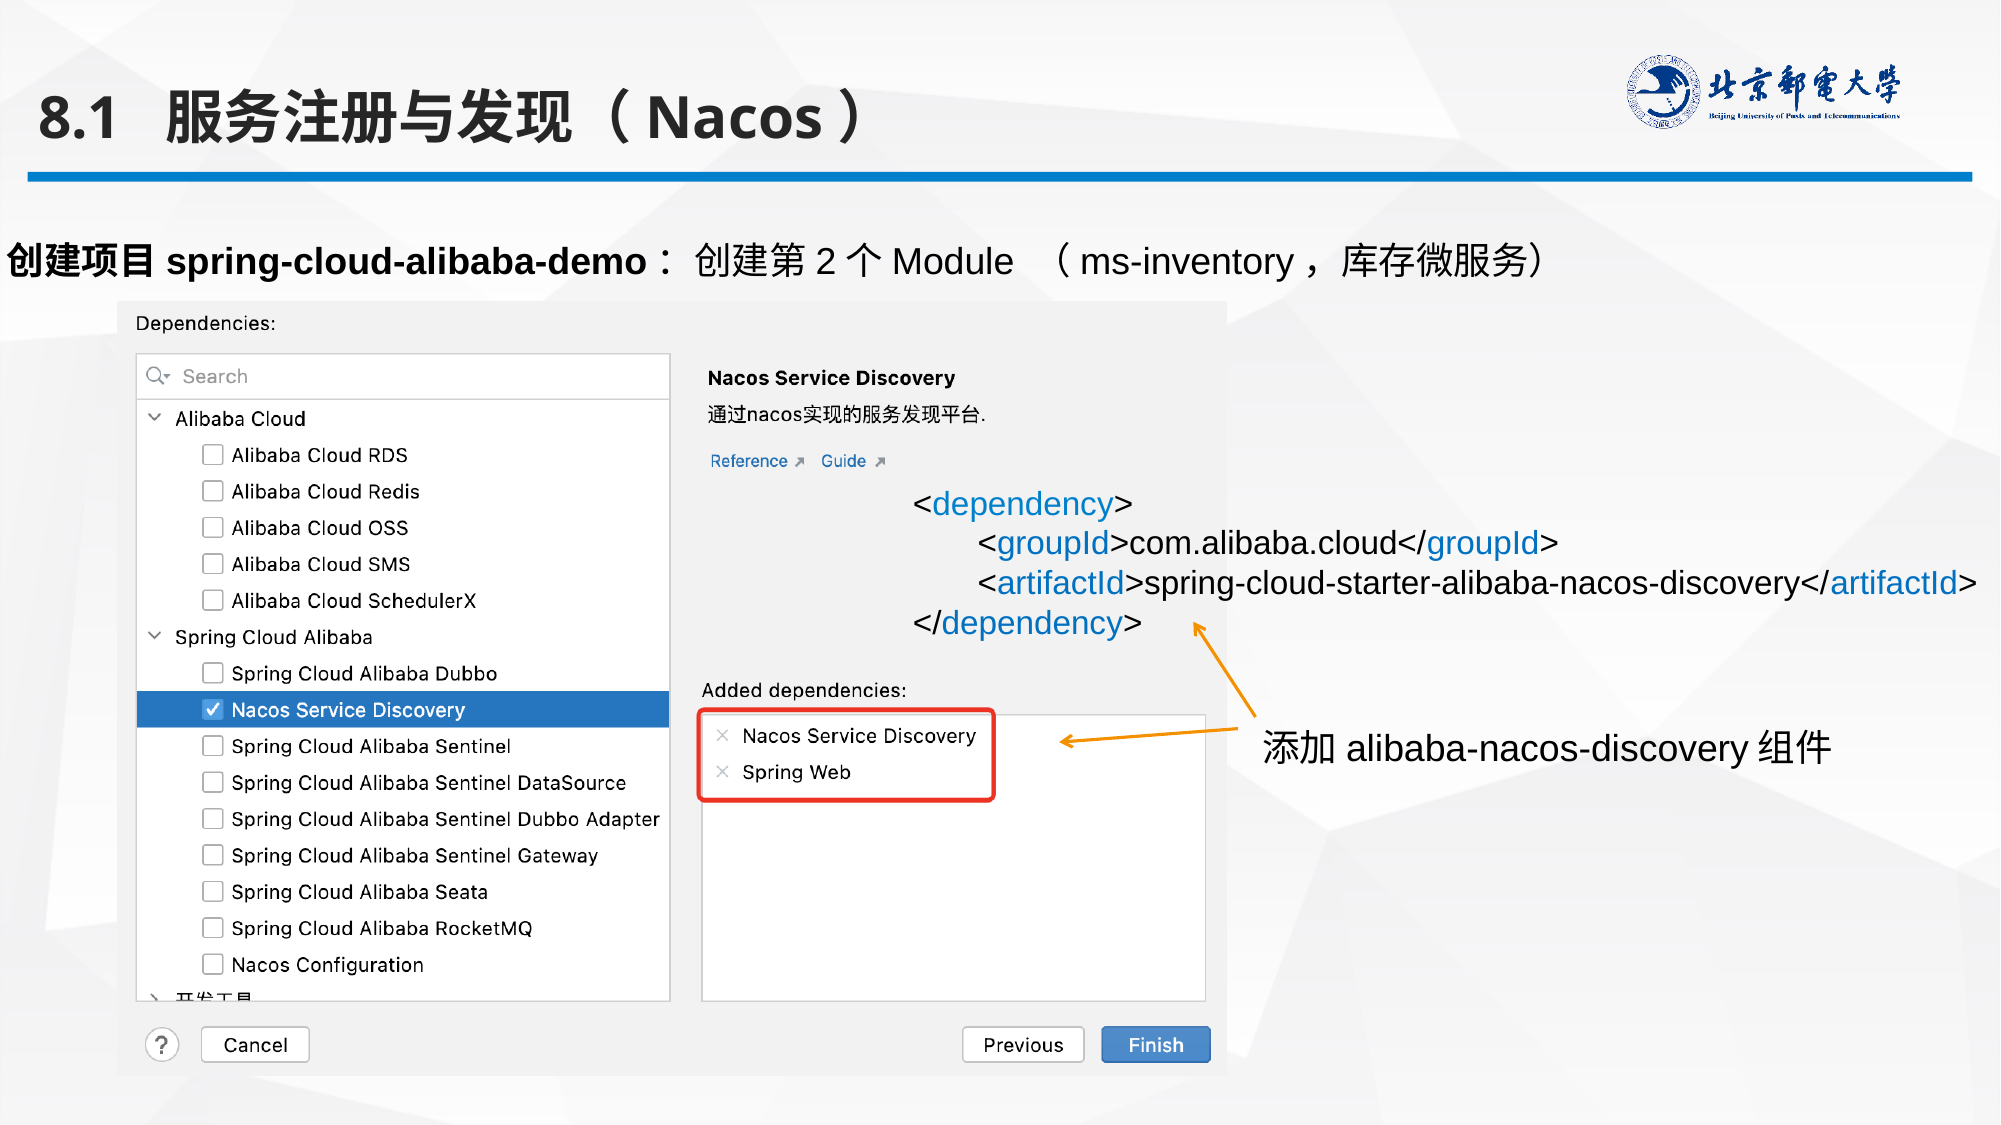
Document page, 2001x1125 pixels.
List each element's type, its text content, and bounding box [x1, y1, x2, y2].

text_box 8.1 服务注册与发现（Nacos） [23, 73, 1083, 158]
text_box 创建项目spring-cloud-alibaba-demo：创建第2个Module （ms-inventory，库存微服务） [0, 229, 1581, 290]
picture [0, 0, 2000, 1125]
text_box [1193, 621, 1256, 717]
text_box <dependency> <groupId>com.alibaba.cloud</groupId> <artifactId>spring-cloud-starter-alibaba-nacos-discovery</artifactId> </dependency> [1227, 474, 2000, 649]
text_box 添加alibaba-nacos-discovery组件 [1247, 716, 1848, 777]
text_box [26, 171, 1973, 183]
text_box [1059, 728, 1239, 743]
